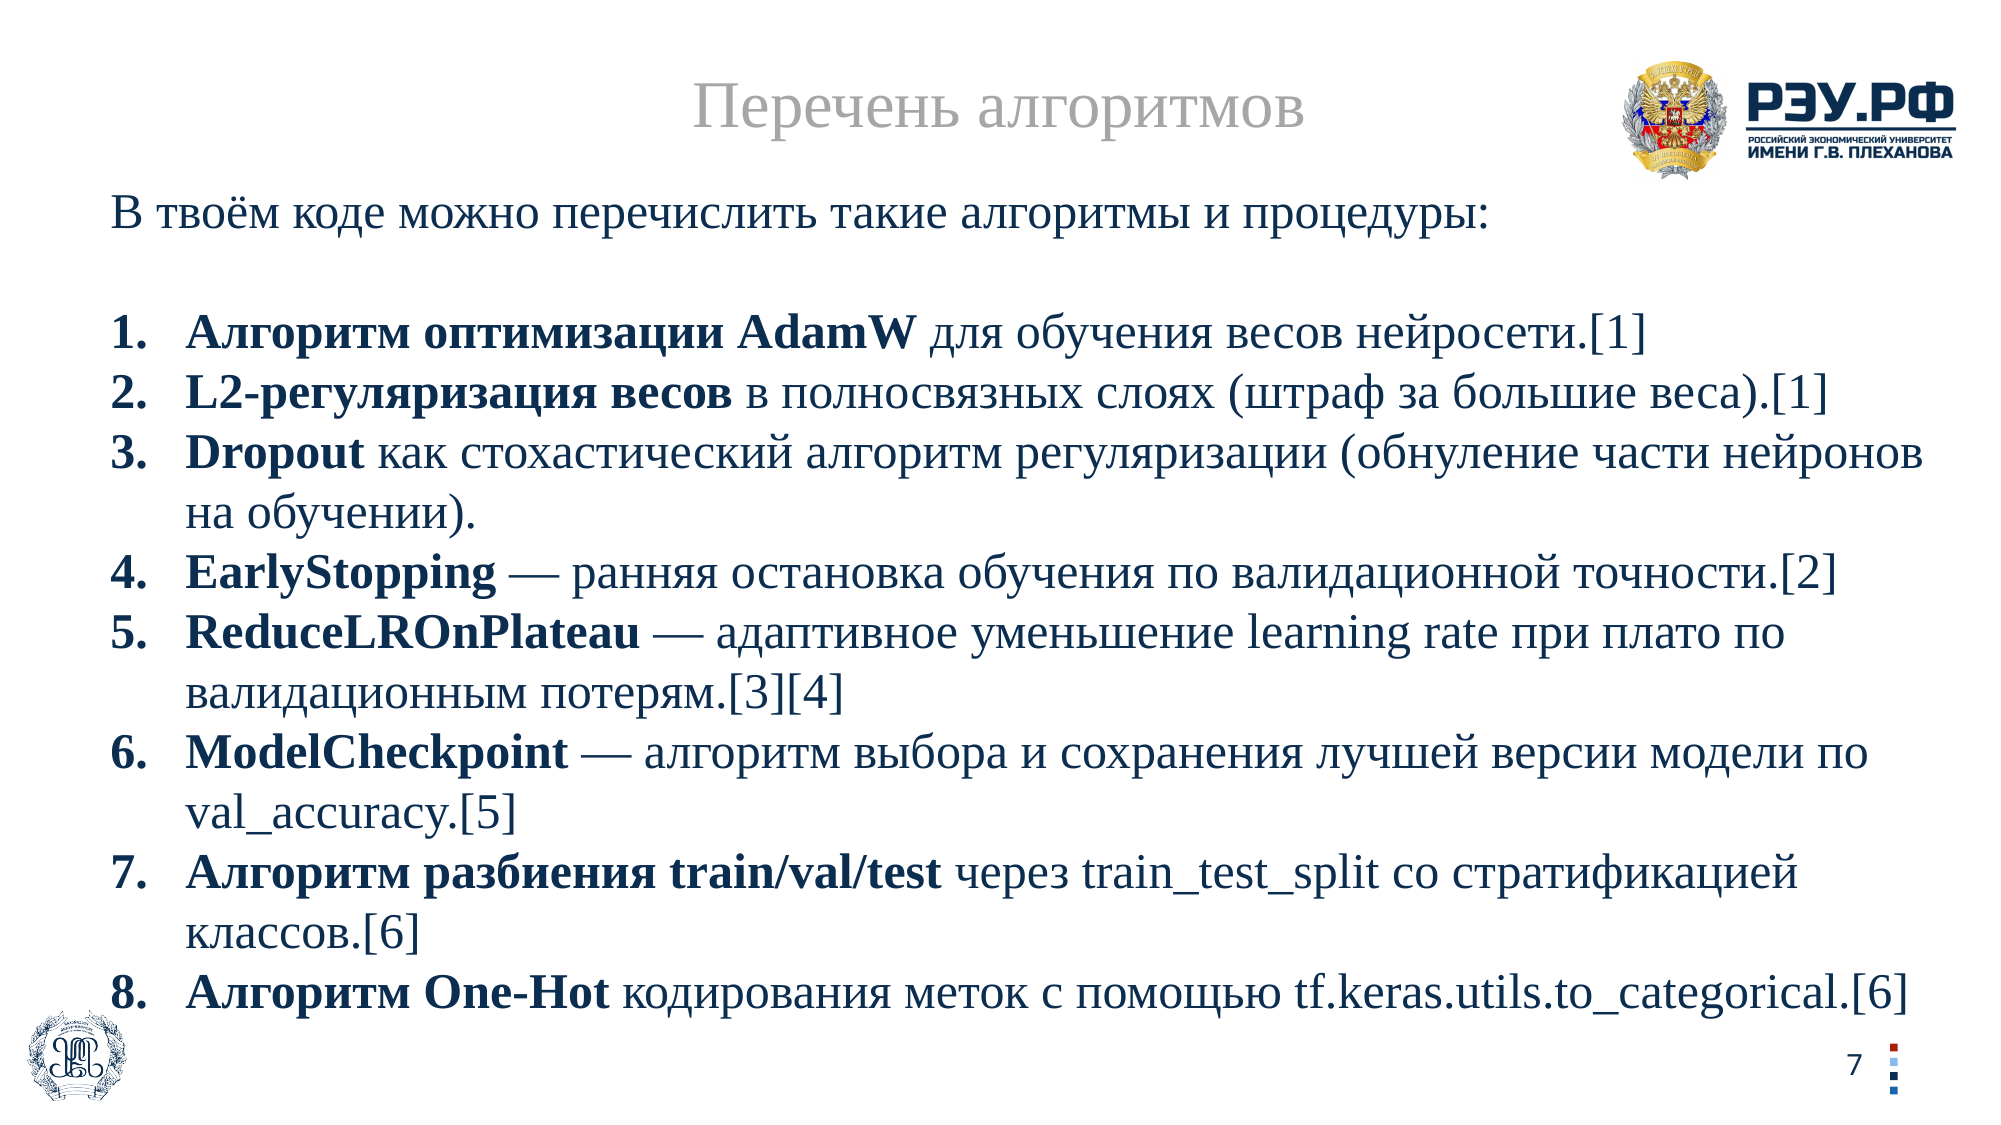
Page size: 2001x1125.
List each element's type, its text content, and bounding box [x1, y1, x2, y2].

text_box Перечень алгоритмов [677, 53, 1322, 149]
picture [27, 1010, 127, 1101]
text_box В твоём коде можно перечислить такие алгоритмы и процедуры: Алгоритм оптимизации AdamW для обучения весов нейросети.[1] L2‑регуляризация весов в полносвязных слоях (штраф за большие веса).[1] Dropout как стохастический алгоритм регуляризации (обнуление части нейронов на обучении). EarlyStopping — ранняя остановка обучения по валидационной точности.[2] ReduceLROnPlateau — адаптивное уменьшение learning rate при плато по валидационным потерям.[3][4] ModelCheckpoint — алгоритм выбора и сохранения лучшей версии модели по val_accuracy.[5] Алгоритм разбиения train/val/test через train_test_split со стратификацией классов.[6] Алгоритм One‑Hot кодирования меток с помощью tf.keras.utils.to_categorical.[6] [95, 171, 1954, 1027]
picture [1604, 20, 1973, 228]
